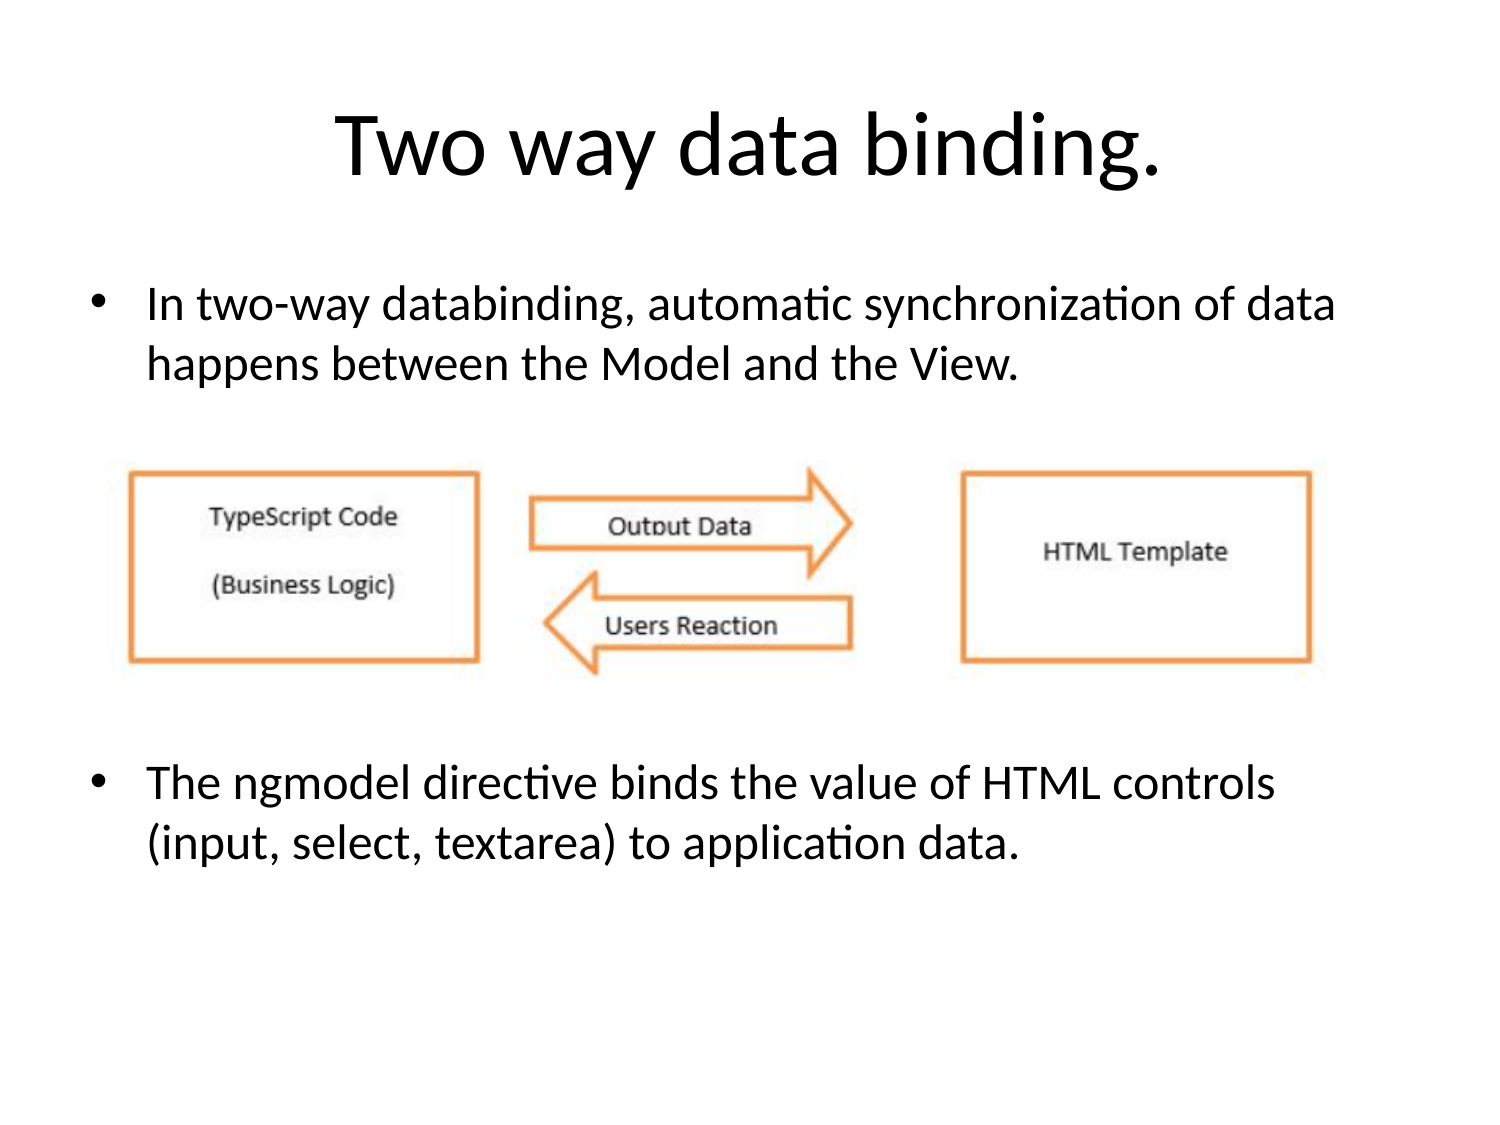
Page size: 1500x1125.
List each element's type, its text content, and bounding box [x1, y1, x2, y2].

list In two-way databinding, automatic synchronization of data happens between the Model and the View. The ngmodel directive binds the value of HTML controls (input, select, textarea) to application data. [75, 262, 1425, 1005]
title Two way data binding. [75, 45, 1425, 232]
picture [100, 444, 1398, 694]
